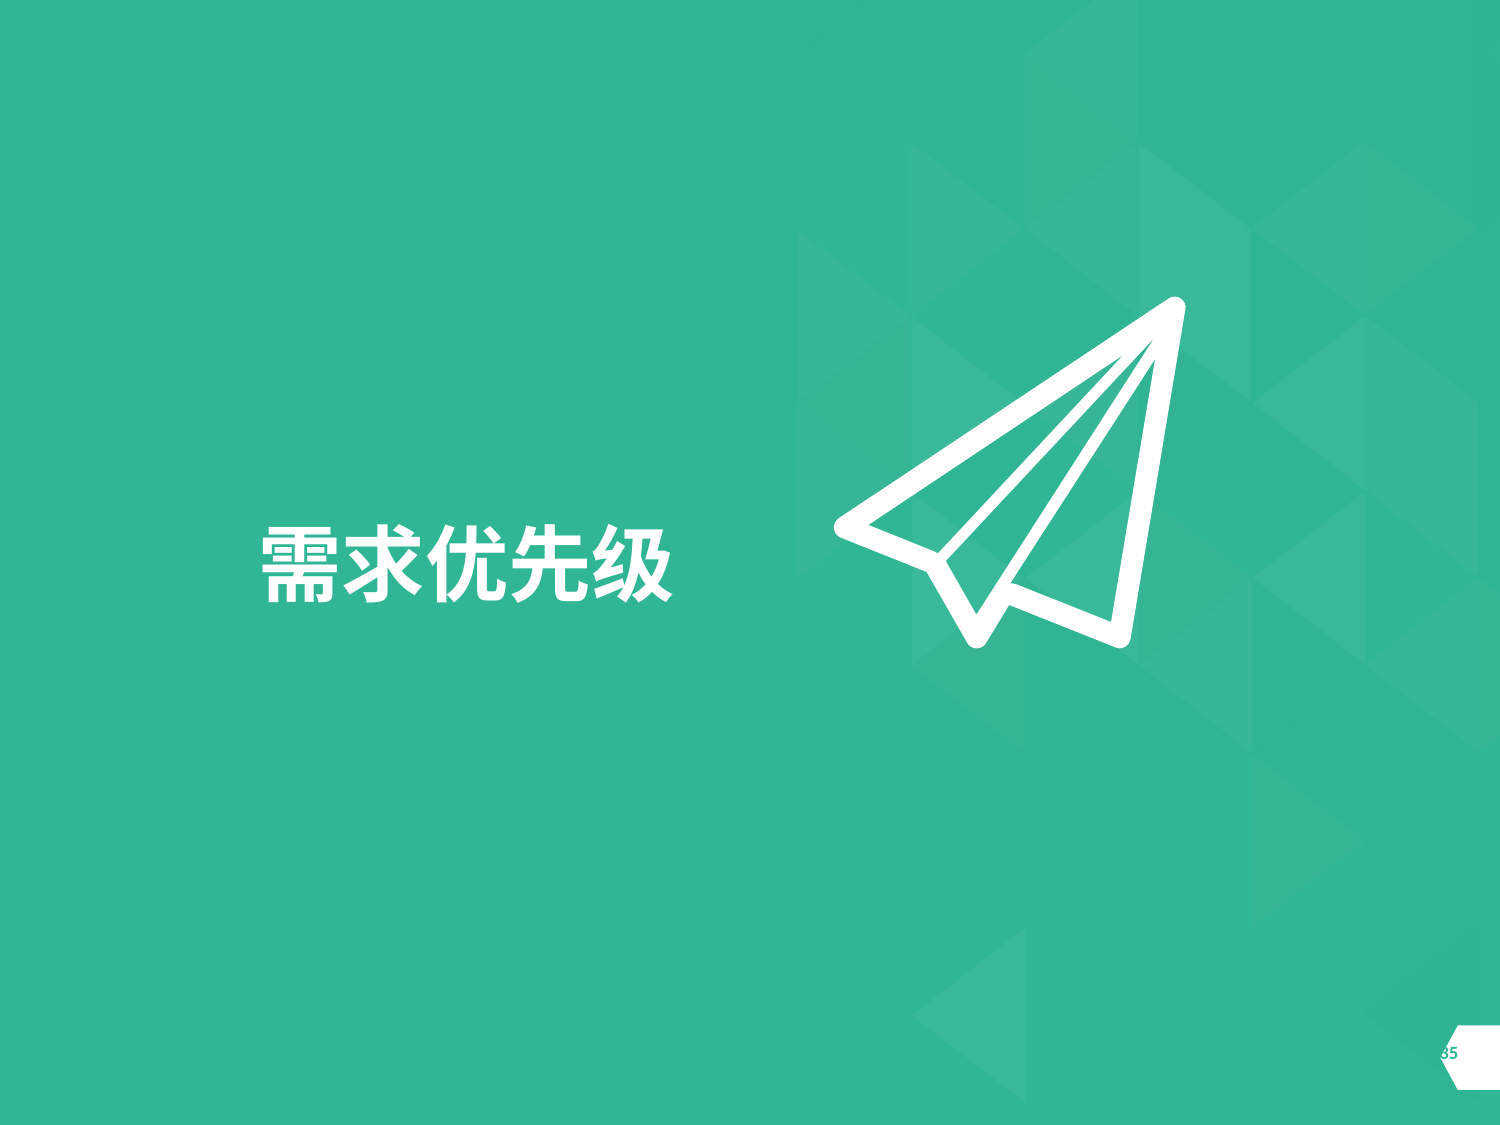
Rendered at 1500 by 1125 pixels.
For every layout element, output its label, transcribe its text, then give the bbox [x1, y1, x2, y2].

text_box 需求优先级 [244, 504, 691, 620]
text_box [833, 296, 1186, 649]
